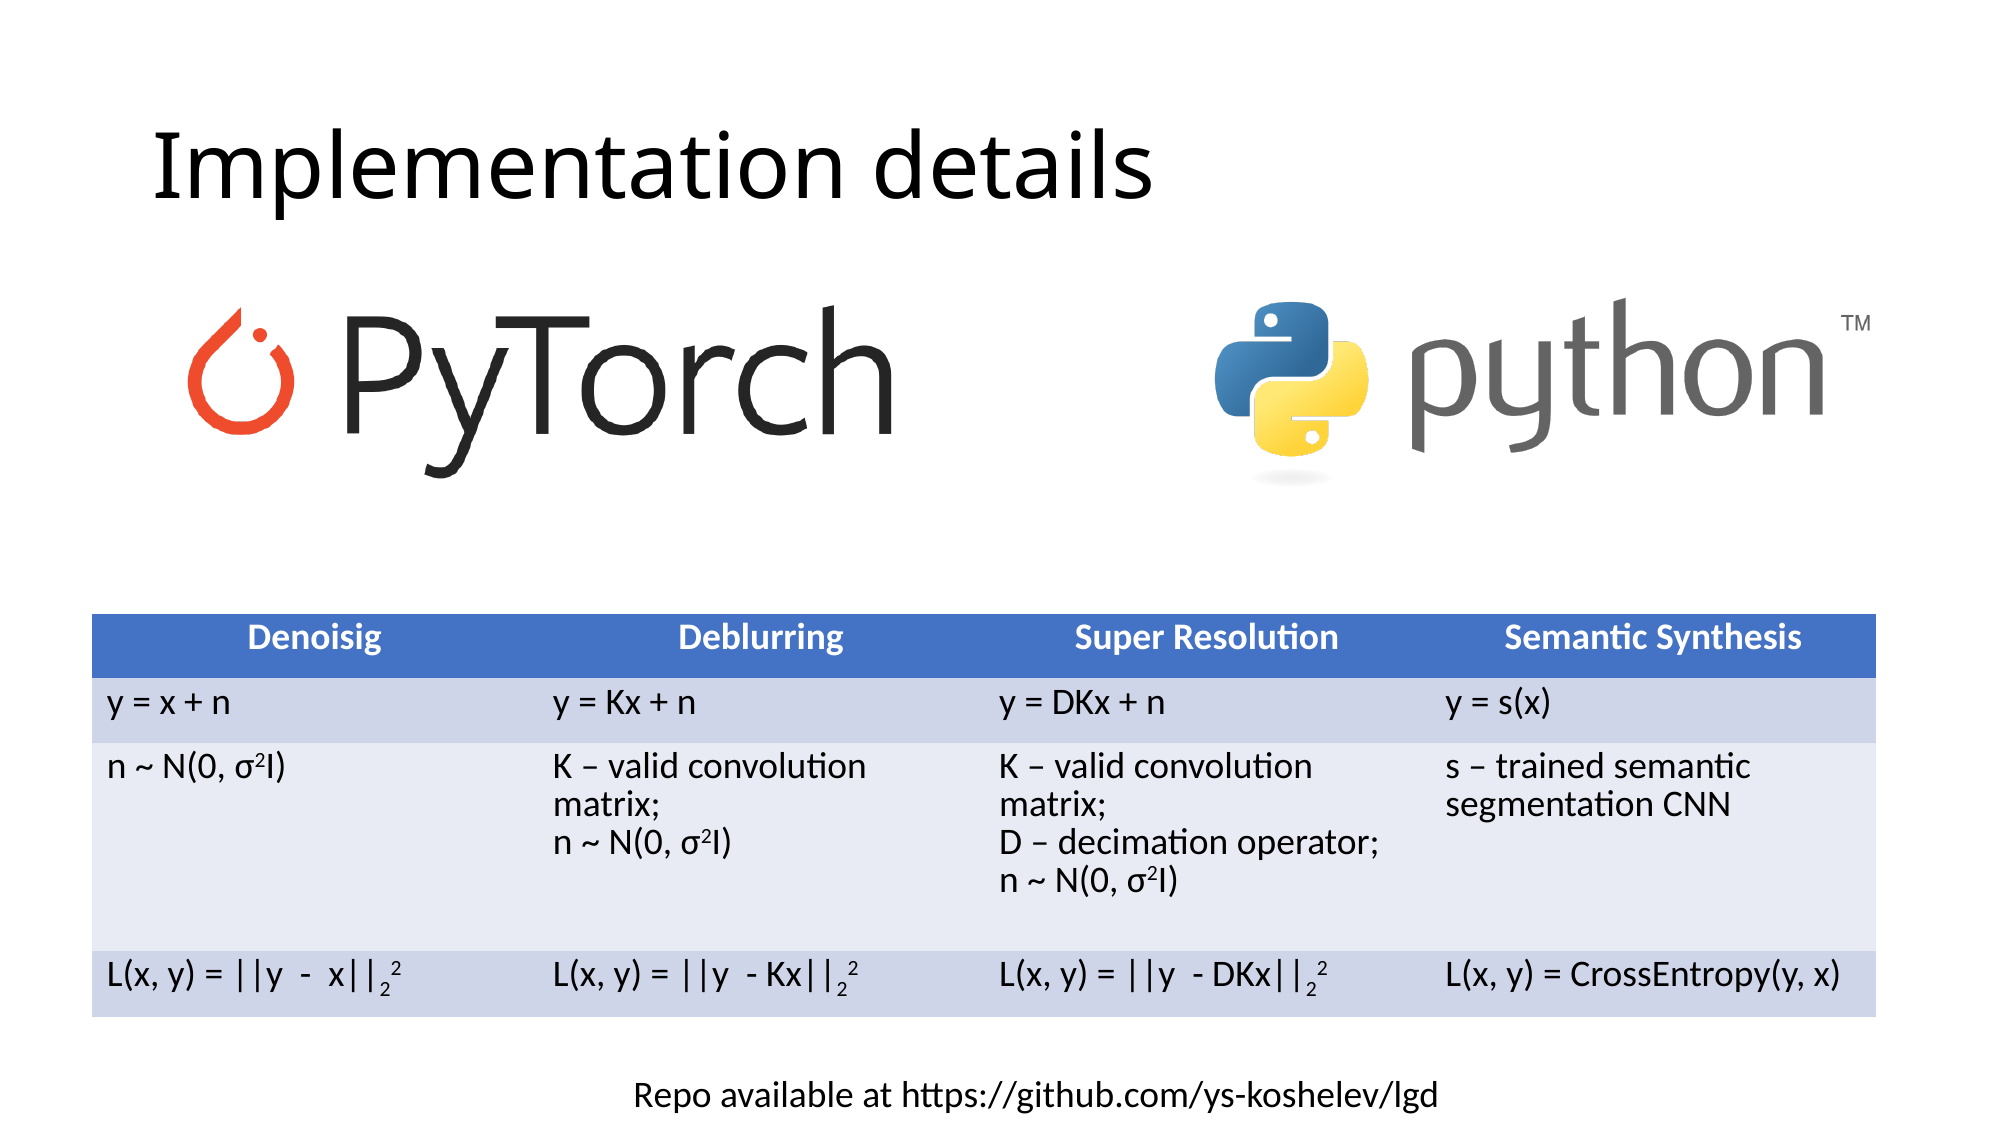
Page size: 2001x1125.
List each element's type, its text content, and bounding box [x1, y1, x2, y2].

table_cell L(x, y) = CrossEntropy(y, x) [1430, 951, 1876, 1017]
table_header Semantic Synthesis [1430, 614, 1876, 678]
table_cell L(x, y) = ||y - Kx||22 [538, 951, 984, 1017]
table_cell y = s(x) [1430, 678, 1876, 743]
picture [1207, 293, 1877, 491]
table_cell y = x + n [92, 678, 538, 743]
table_cell s – trained semantic segmentation CNN [1430, 743, 1876, 951]
table_cell n ~ N(0, σ2I) [92, 743, 538, 951]
picture [95, 303, 983, 481]
table_cell y = Kx + n [538, 678, 984, 743]
table_cell K – valid convolution matrix; D – decimation operator; n ~ N(0, σ2I) [984, 743, 1430, 951]
title Implementation details [137, 59, 1863, 278]
table_cell L(x, y) = ||y - DKx||22 [984, 951, 1430, 1017]
text_box Repo available at https://github.com/ys-koshelev/lgd [618, 1062, 1455, 1123]
table_header Deblurring [538, 614, 984, 678]
table_header Super Resolution [984, 614, 1430, 678]
table_cell y = DKx + n [984, 678, 1430, 743]
table_cell L(x, y) = ||y - x||22 [92, 951, 538, 1017]
table_header Denoisig [92, 614, 538, 678]
table_cell K – valid convolution matrix; n ~ N(0, σ2I) [538, 743, 984, 951]
